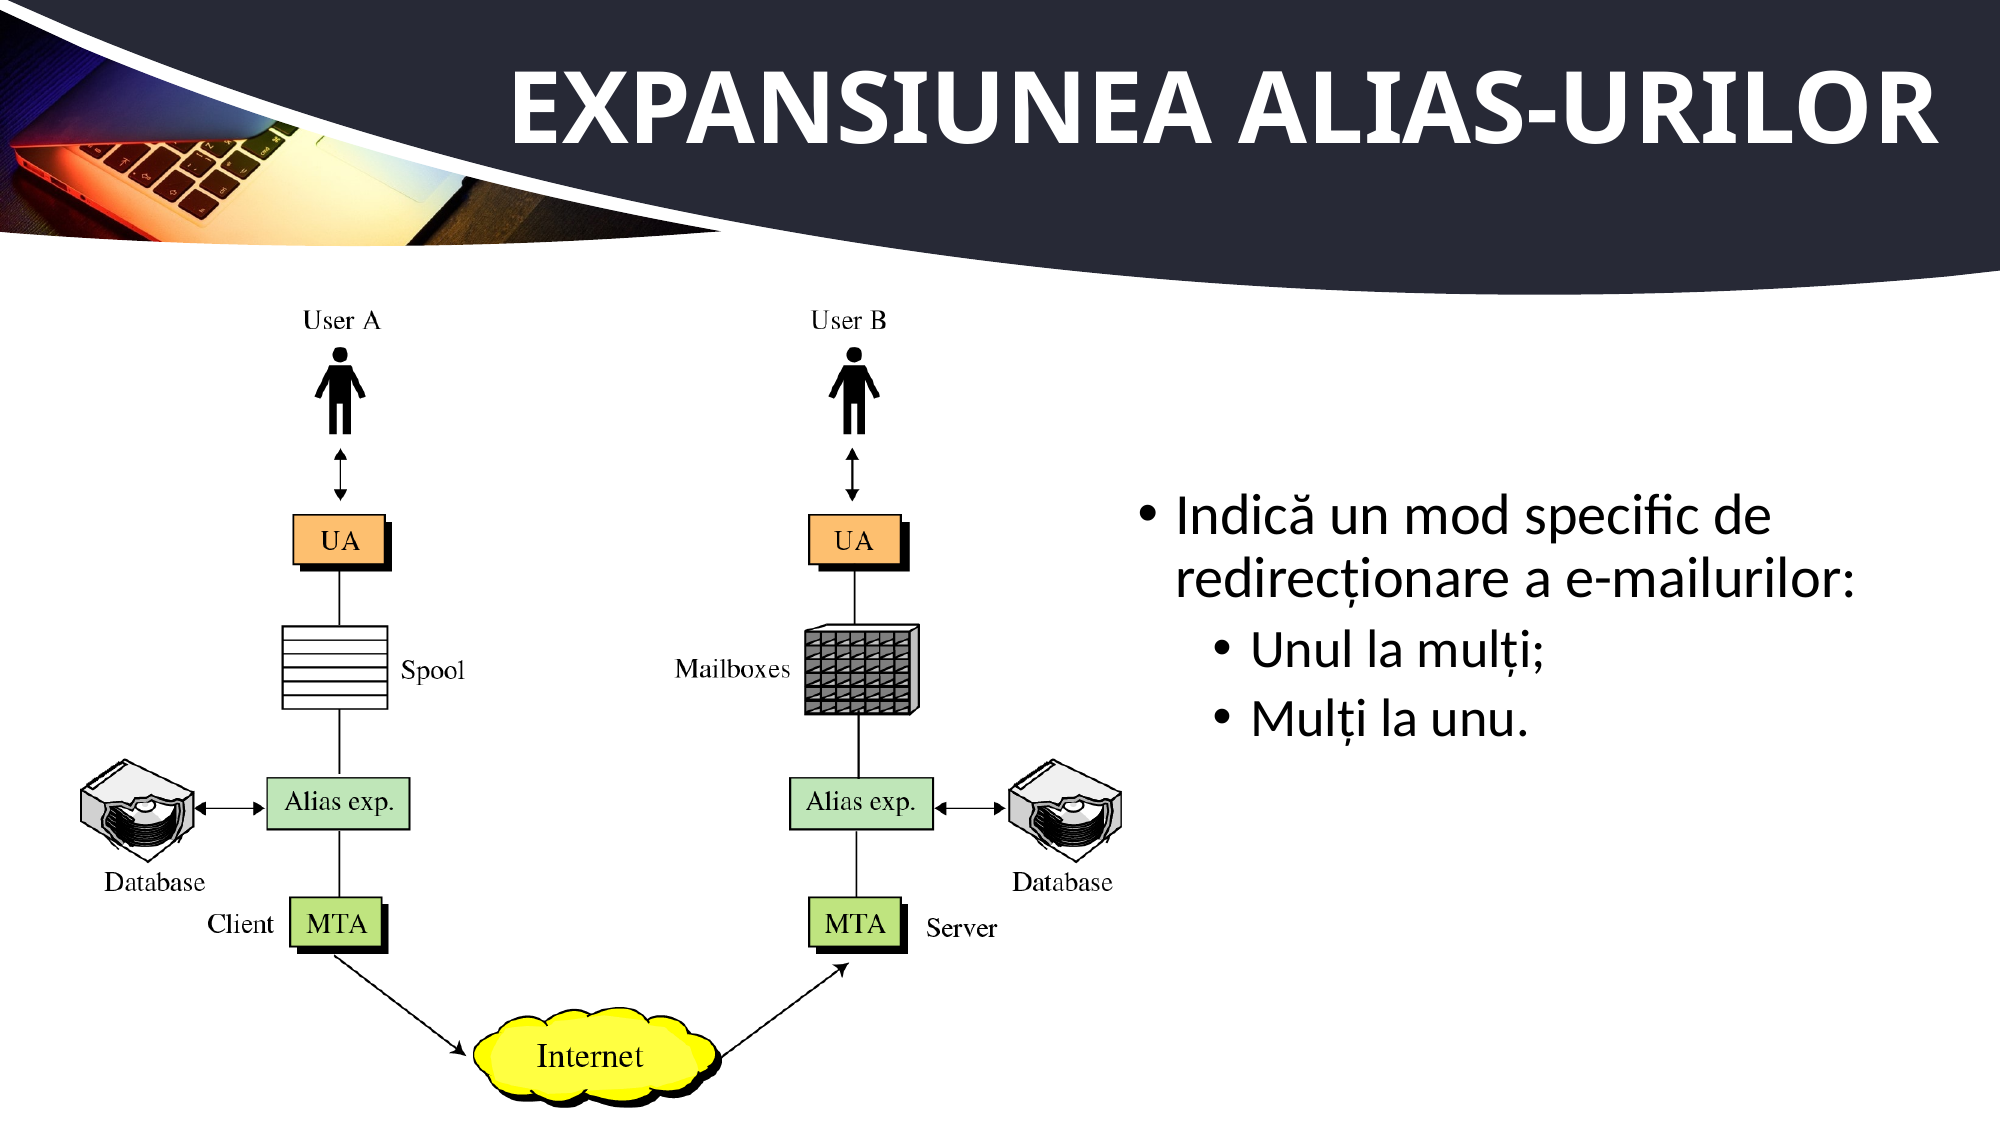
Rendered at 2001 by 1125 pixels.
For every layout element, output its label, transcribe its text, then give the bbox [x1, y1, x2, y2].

title Expansiunea alias-urilor [137, 2, 2000, 220]
list Indică un mod specific de redirecționare a e-mailurilor: Unul la mulți; Mulți la unu. [1122, 476, 1920, 875]
picture [80, 304, 1122, 1108]
picture [0, 9, 722, 247]
